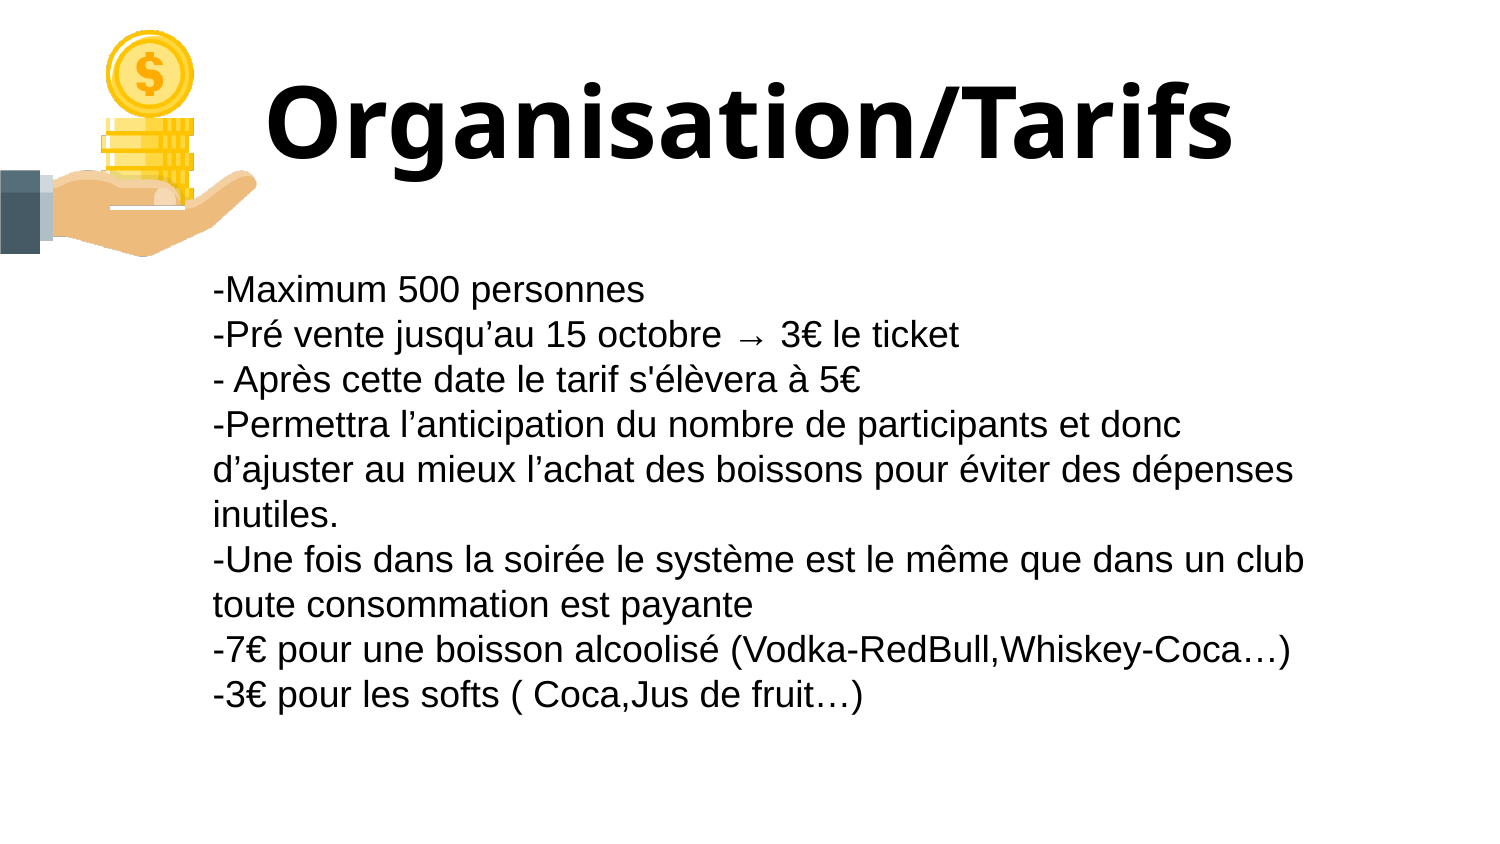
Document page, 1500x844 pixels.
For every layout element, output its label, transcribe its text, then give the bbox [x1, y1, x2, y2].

picture [0, 0, 268, 281]
text_box -Maximum 500 personnes -Pré vente jusqu’au 15 octobre → 3€ le ticket - Après cette date le tarif s'élèvera à 5€ -Permettra l’anticipation du nombre de participants et donc d’ajuster au mieux l’achat des boissons pour éviter des dépenses inutiles. -Une fois dans la soirée le système est le même que dans un club toute consommation est payante -7€ pour une boisson alcoolisé (Vodka-RedBull,Whiskey-Coca…) -3€ pour les softs ( Coca,Jus de fruit…) [197, 250, 1342, 790]
text_box Organisation/Tarifs [271, 43, 1303, 173]
